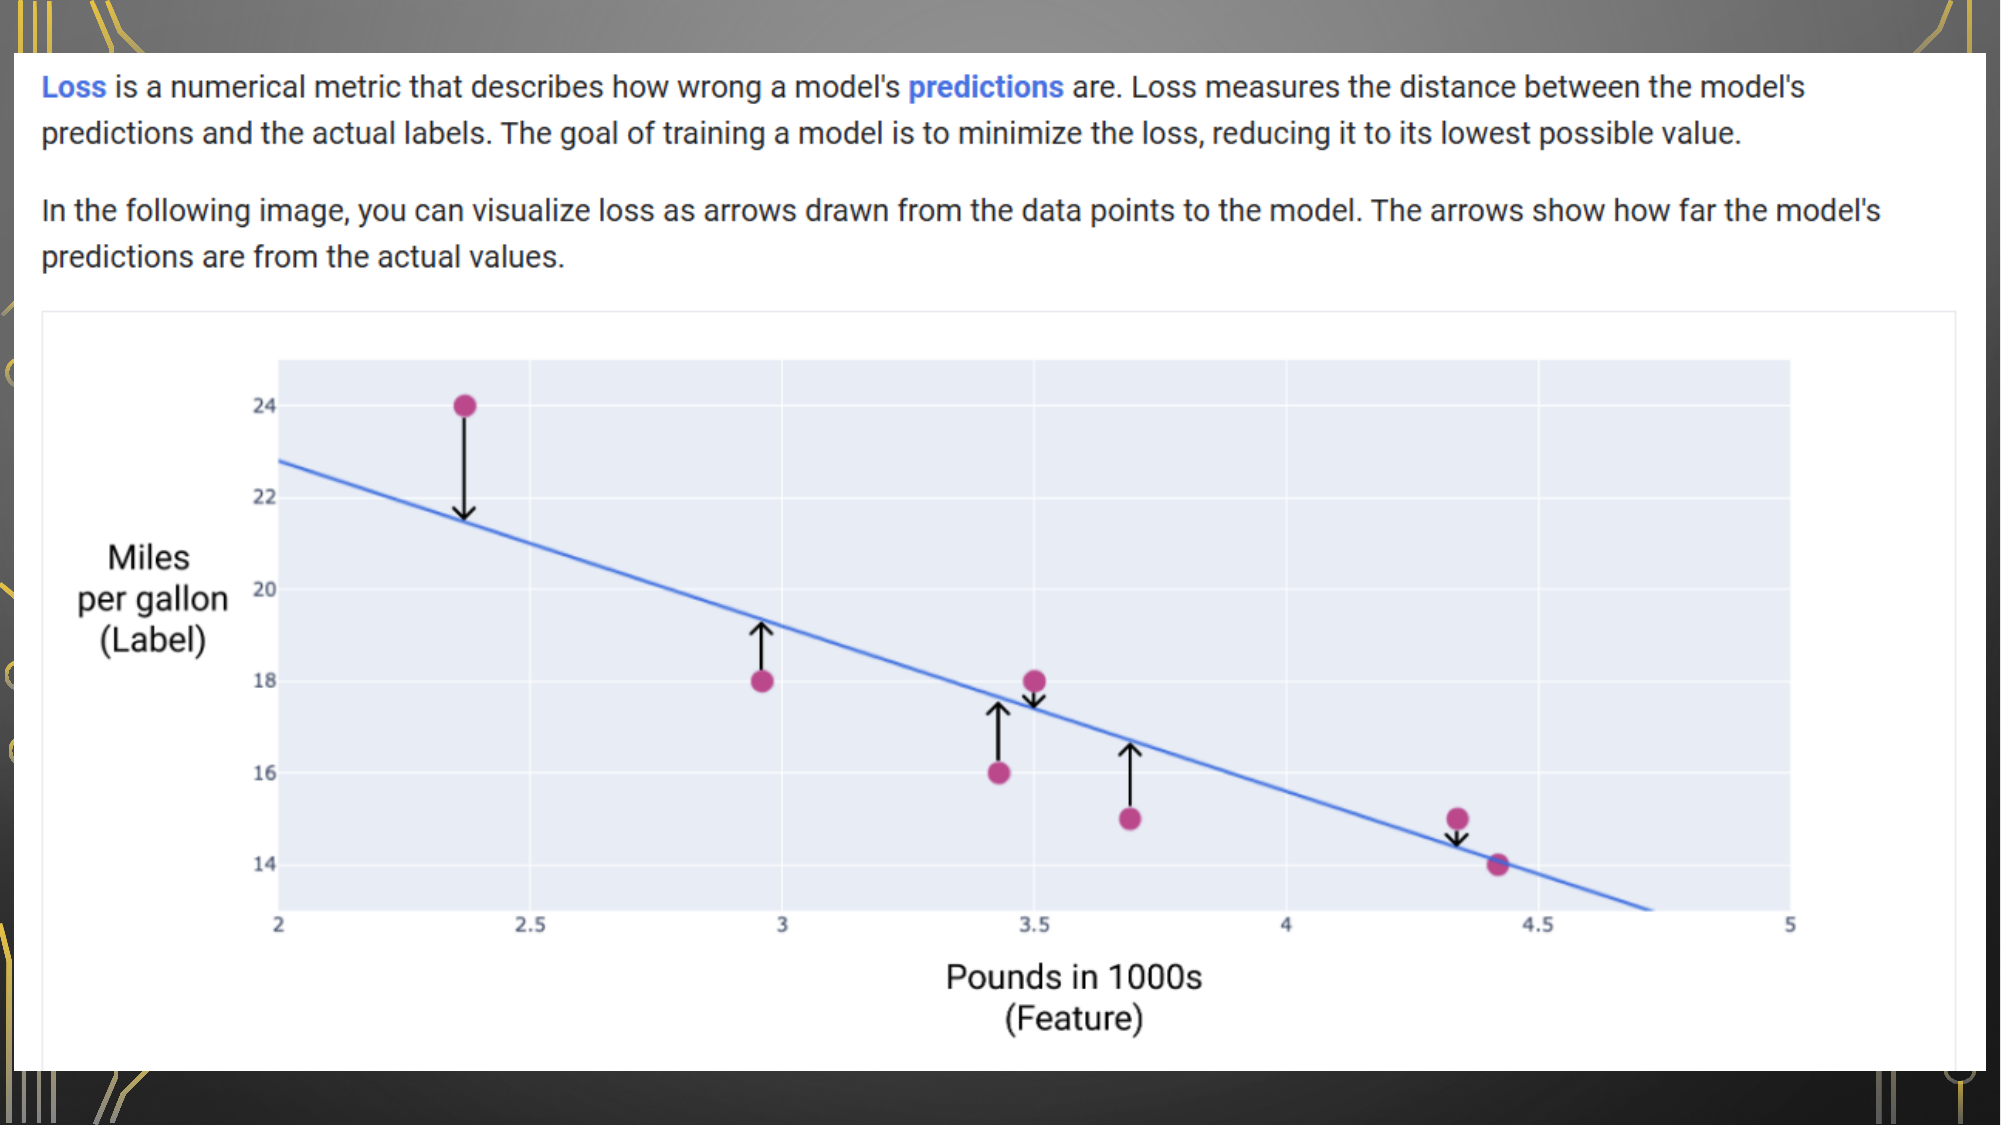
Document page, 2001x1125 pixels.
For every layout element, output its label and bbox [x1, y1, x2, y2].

picture [14, 53, 1986, 1072]
